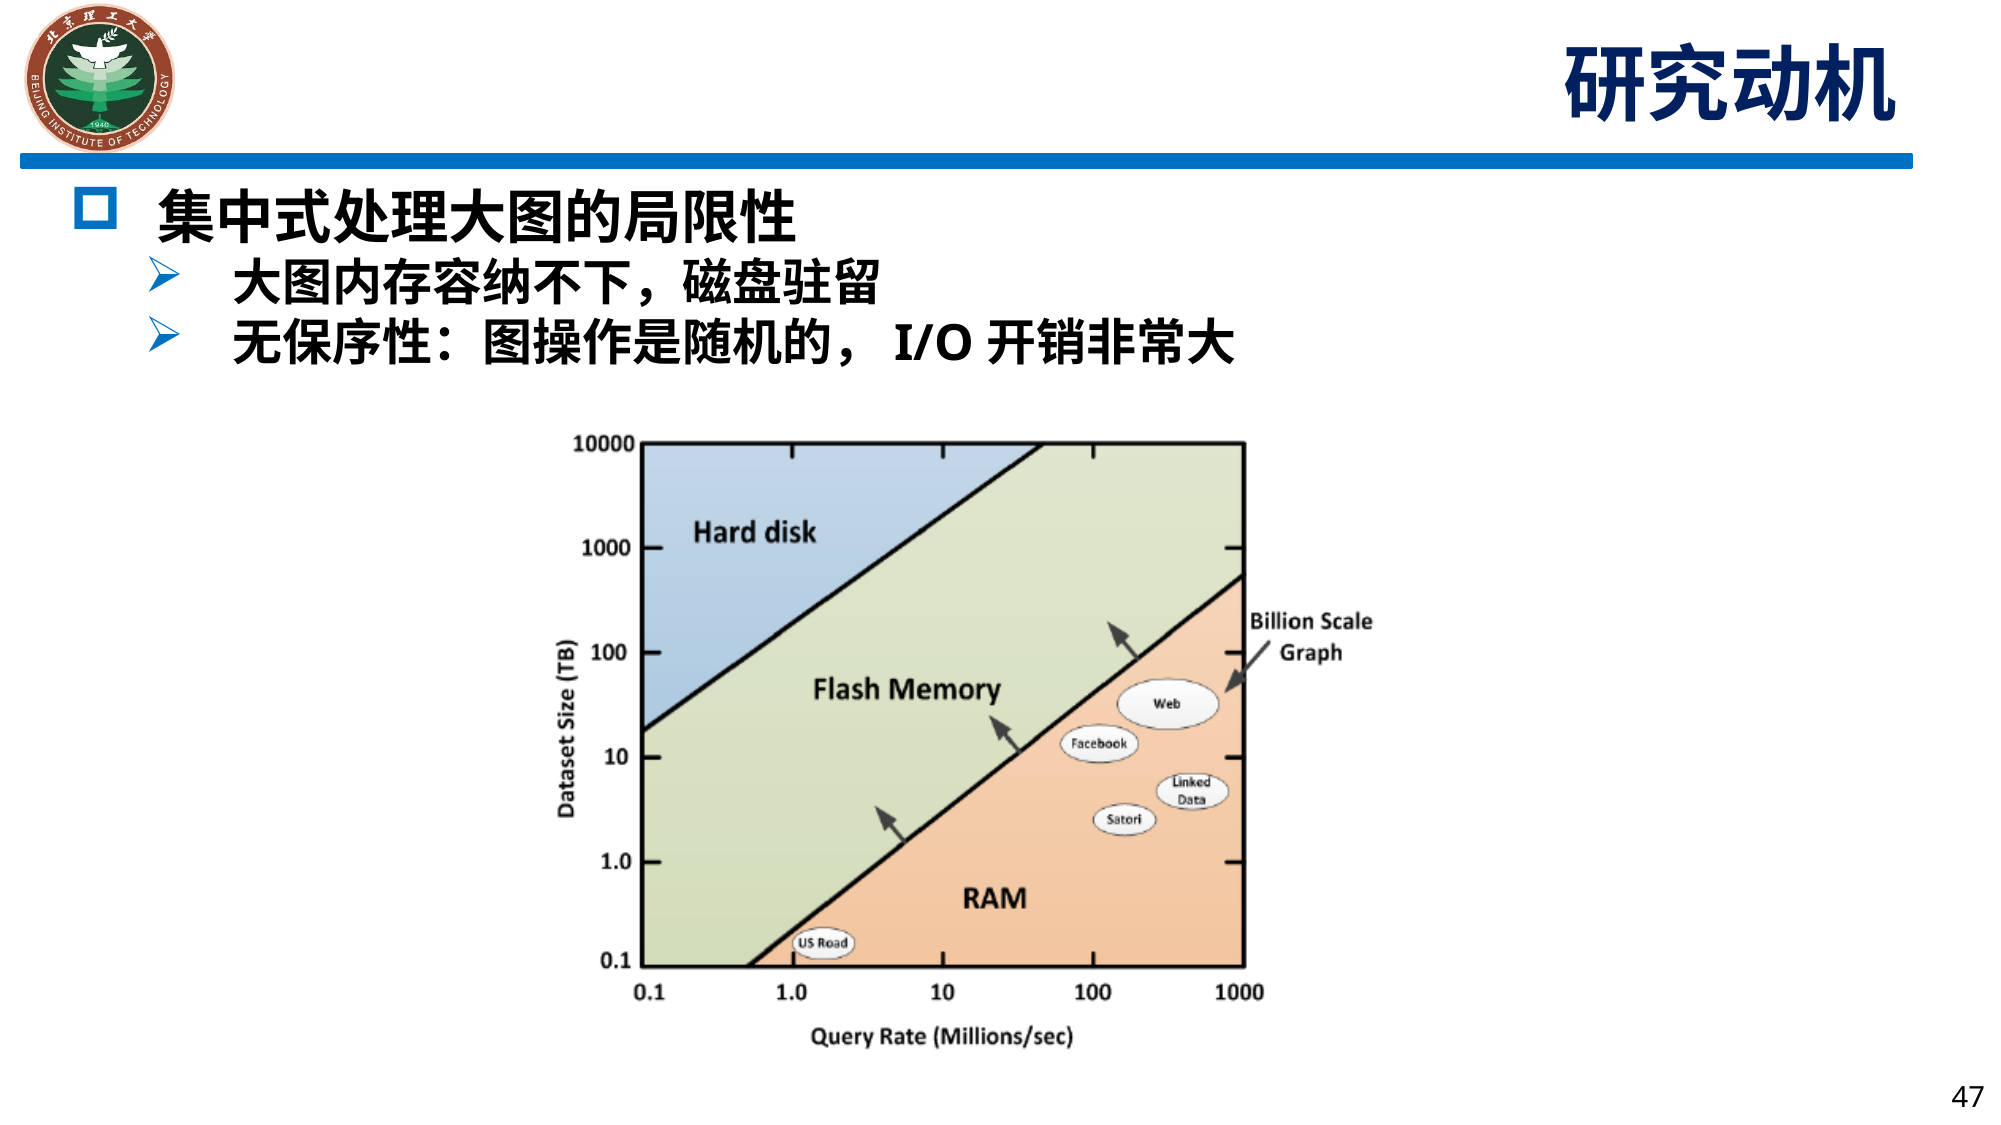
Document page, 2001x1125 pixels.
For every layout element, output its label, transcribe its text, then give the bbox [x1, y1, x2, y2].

text_box 研究动机 [962, 51, 1912, 139]
picture [21, 0, 178, 153]
picture [515, 385, 1402, 1090]
text_box 集中式处理大图的局限性 大图内存容纳不下，磁盘驻留 无保序性：图操作是随机的，I/O开销非常大 [54, 173, 1530, 1125]
text_box 47 [1687, 1049, 2000, 1125]
